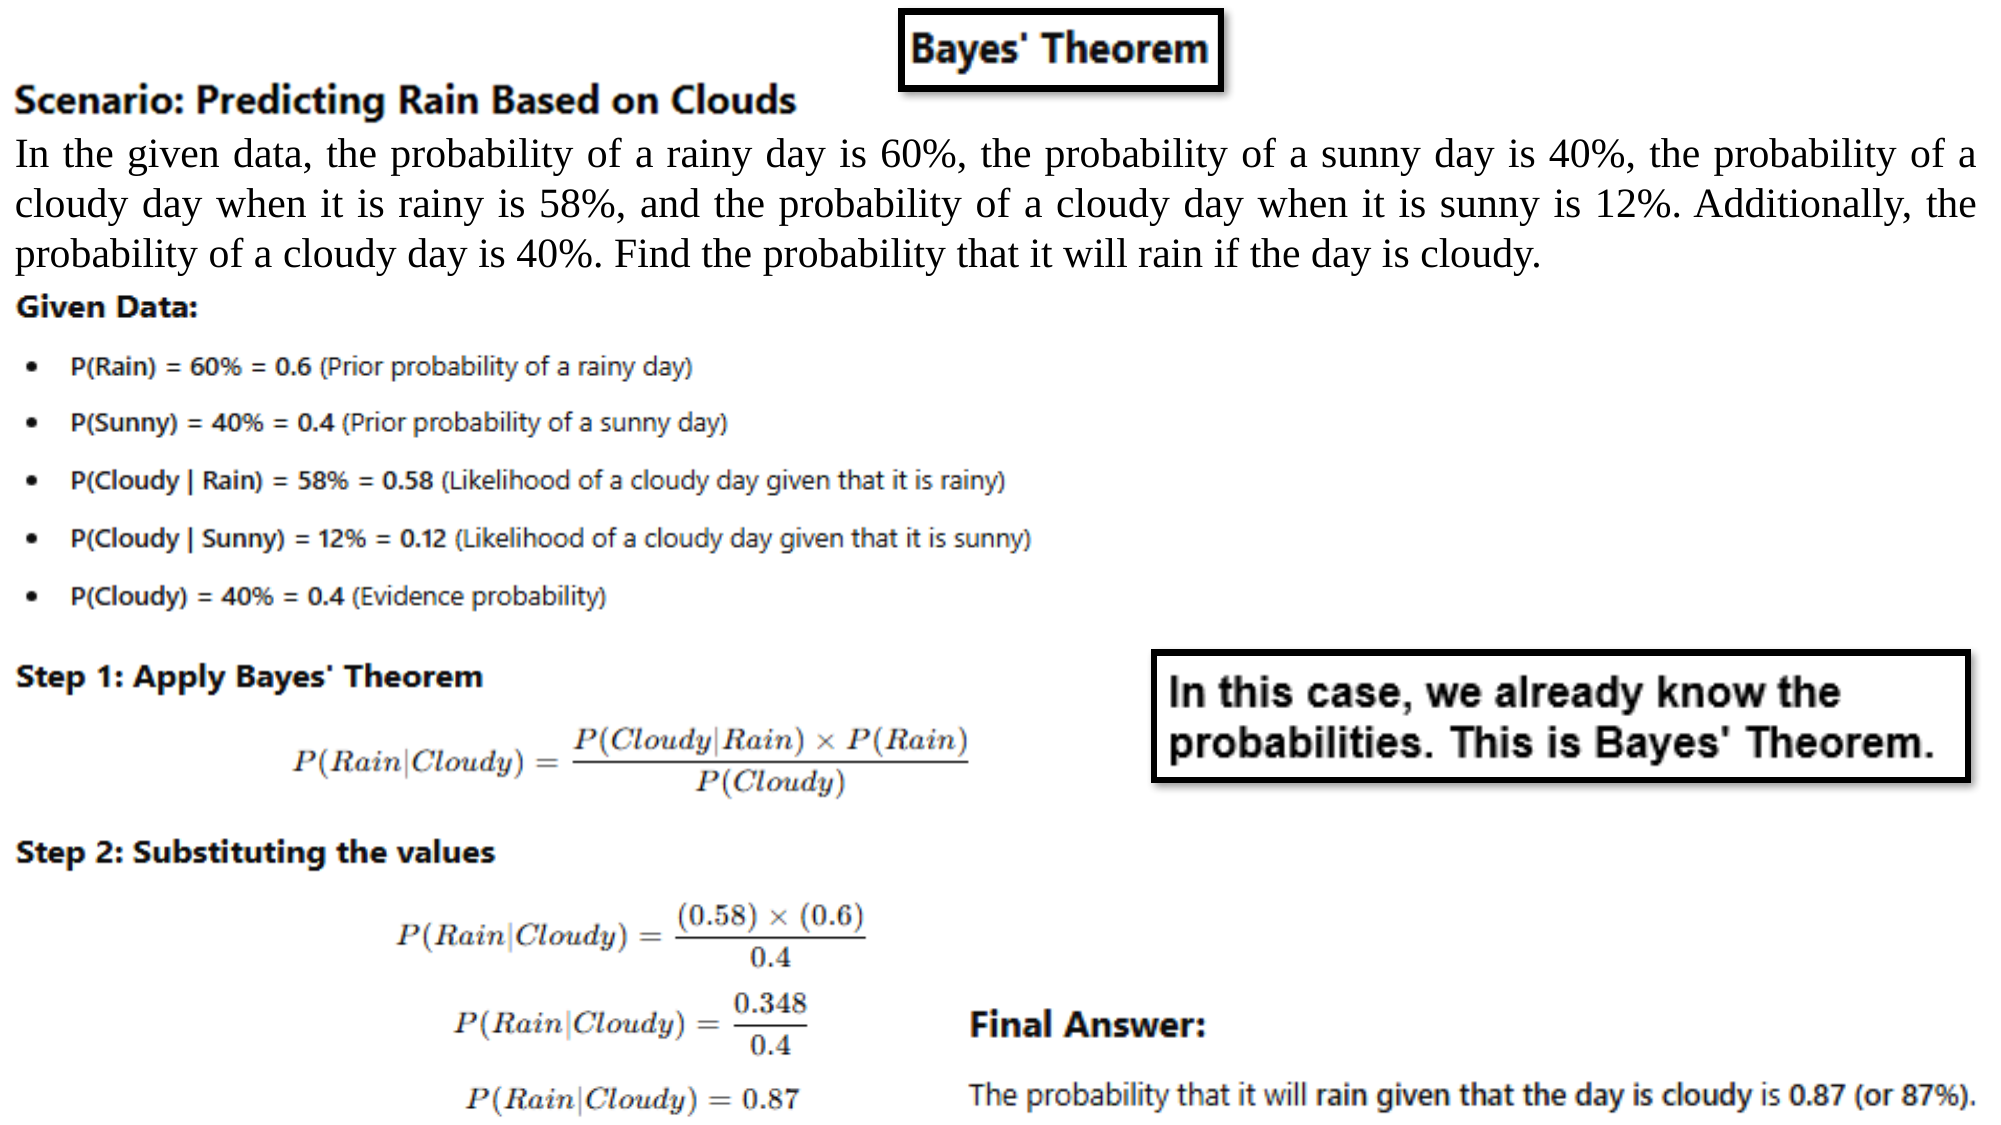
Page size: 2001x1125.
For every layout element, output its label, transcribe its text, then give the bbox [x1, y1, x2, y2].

text_box In the given data, the probability of a rainy day is 60%, the probability of a sunny day is 40%, the probability of a cloudy day when it is rainy is 58%, and the probability of a cloudy day when it is sunny is 12%. Additionally, the probability of a cloudy day is 40%. Find the probability that it will rain if the day is cloudy. [0, 118, 1994, 283]
picture [904, 14, 1218, 86]
picture [1156, 655, 1965, 777]
picture [6, 284, 1994, 1125]
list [6, 52, 894, 134]
title [894, 59, 1863, 118]
